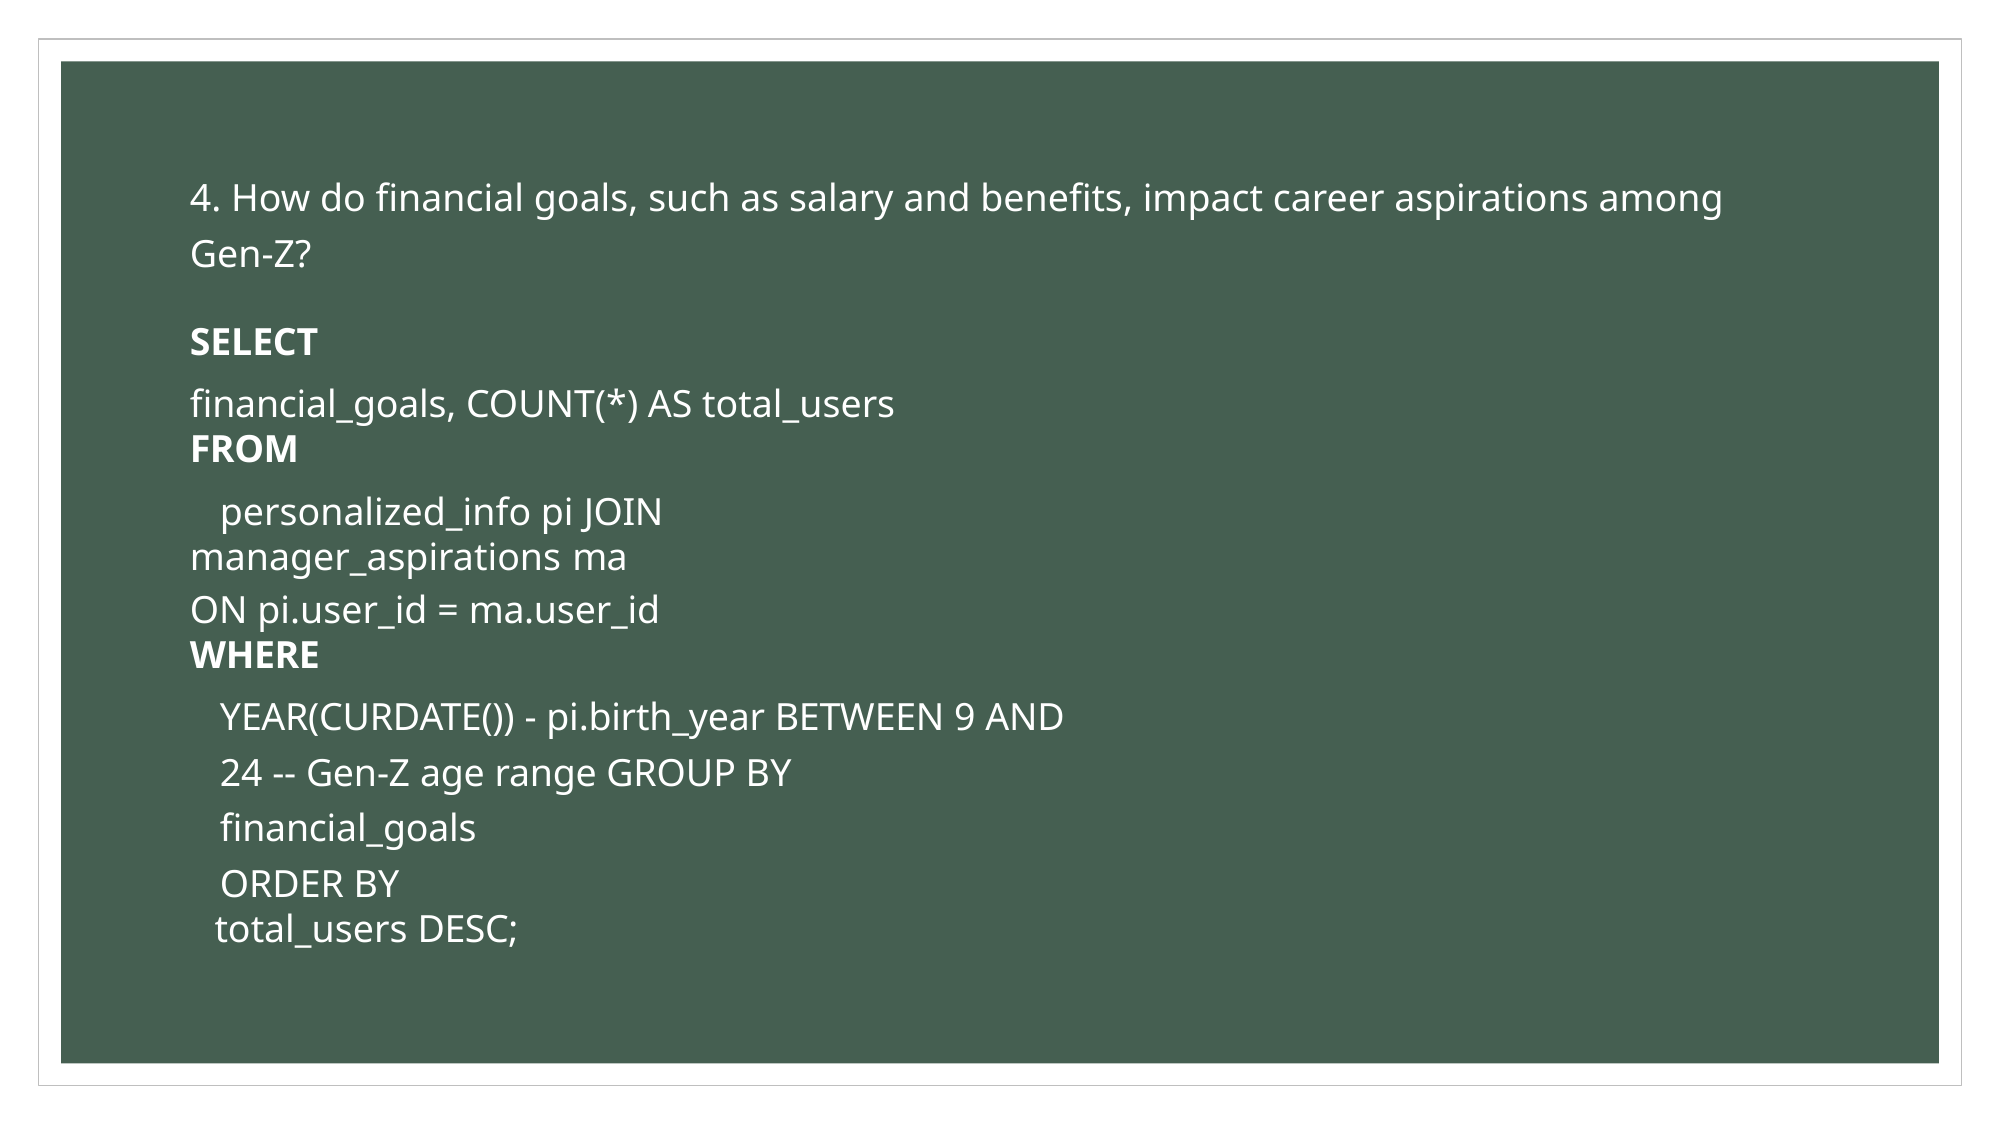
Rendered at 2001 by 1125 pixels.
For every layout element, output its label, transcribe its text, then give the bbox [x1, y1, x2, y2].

list 4. How do financial goals, such as salary and benefits, impact career aspirations among Gen-Z? SELECT financial_goals, COUNT(*) AS total_users FROM personalized_info pi JOIN manager_aspirations ma ON pi.user_id = ma.user_id WHERE YEAR(CURDATE()) - pi.birth_year BETWEEN 9 AND 24 -- Gen-Z age range GROUP BY financial_goals ORDER BY total_users DESC; [174, 156, 1825, 986]
